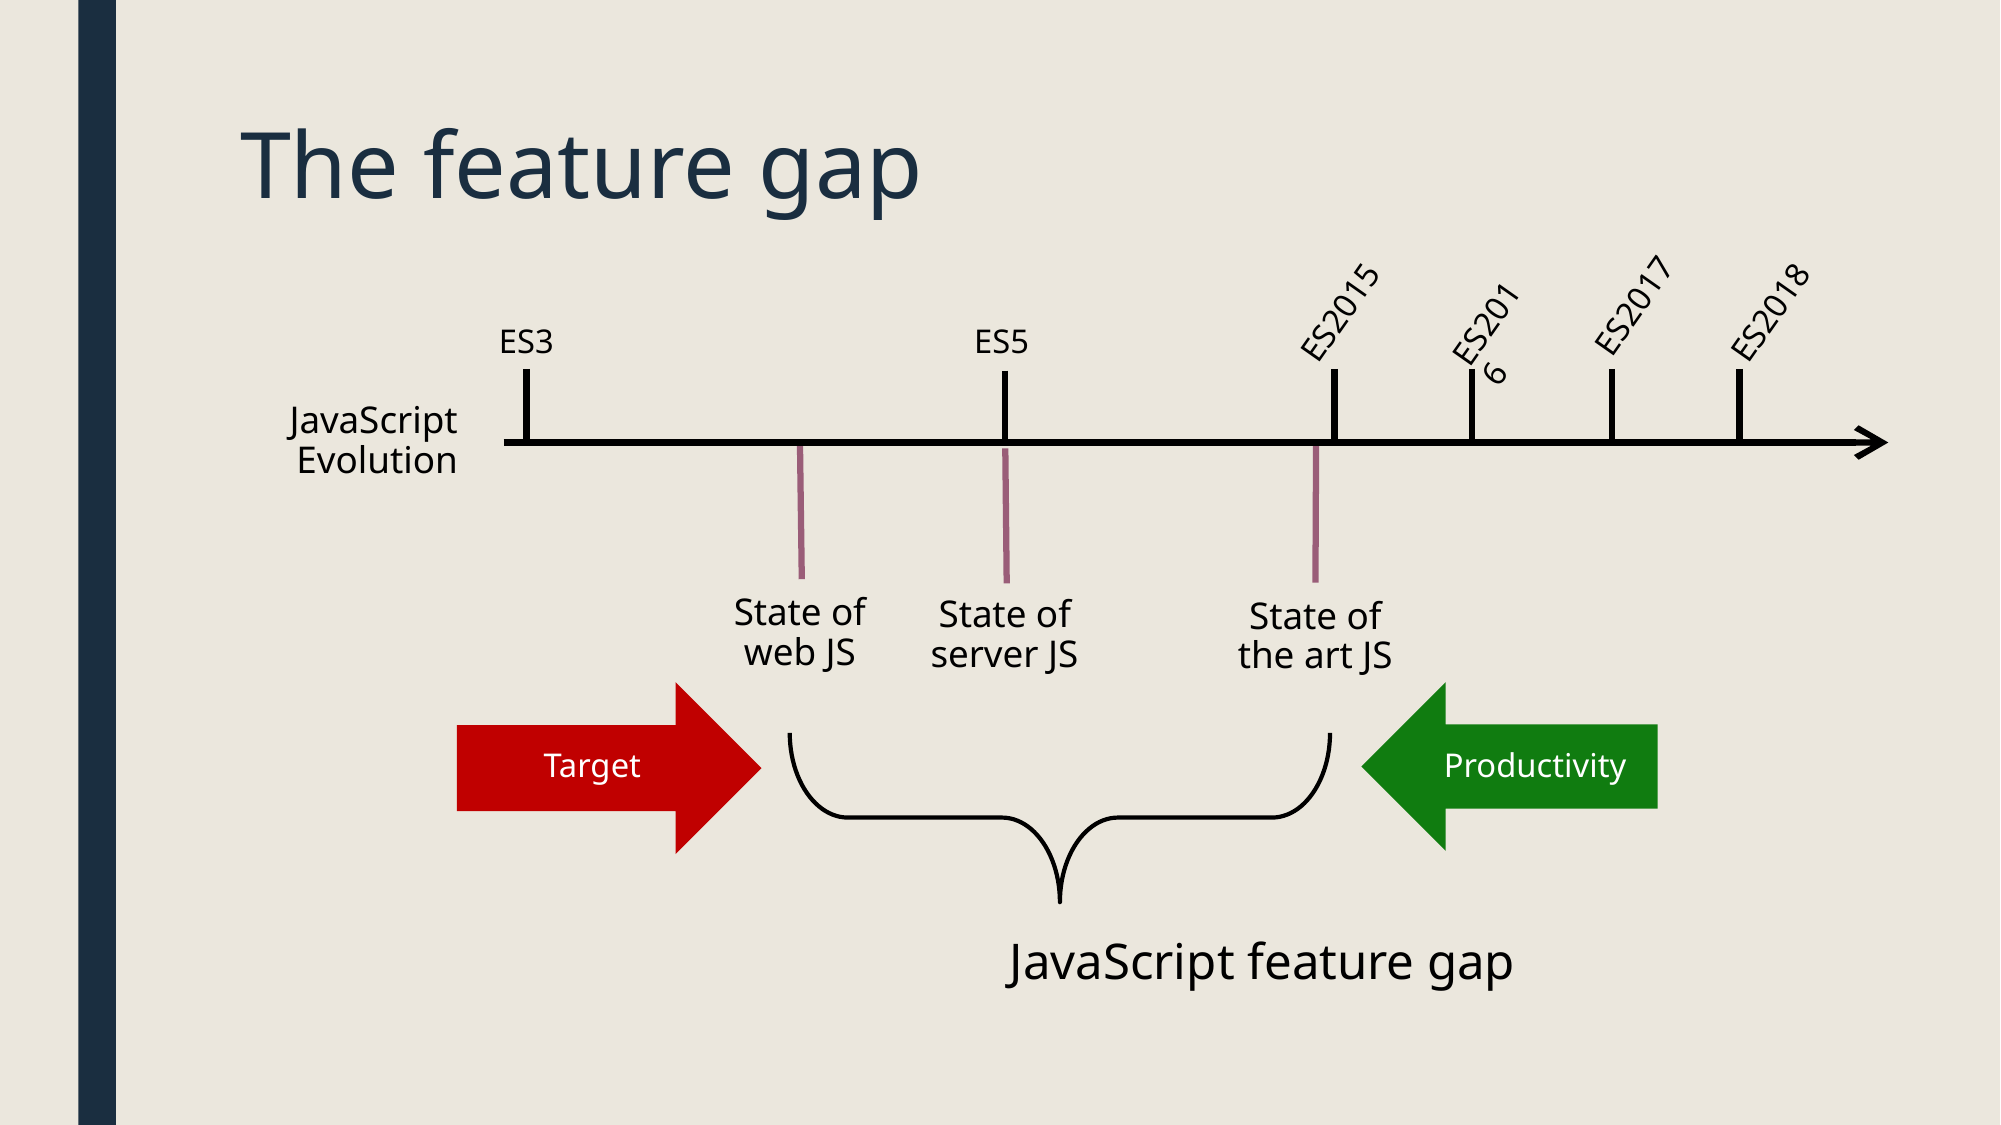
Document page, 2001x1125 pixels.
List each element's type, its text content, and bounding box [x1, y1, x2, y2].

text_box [1186, 507, 1445, 682]
title The feature gap [225, 112, 1800, 357]
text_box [340, 682, 1658, 1015]
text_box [917, 507, 1122, 682]
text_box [232, 222, 1889, 507]
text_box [683, 507, 917, 682]
